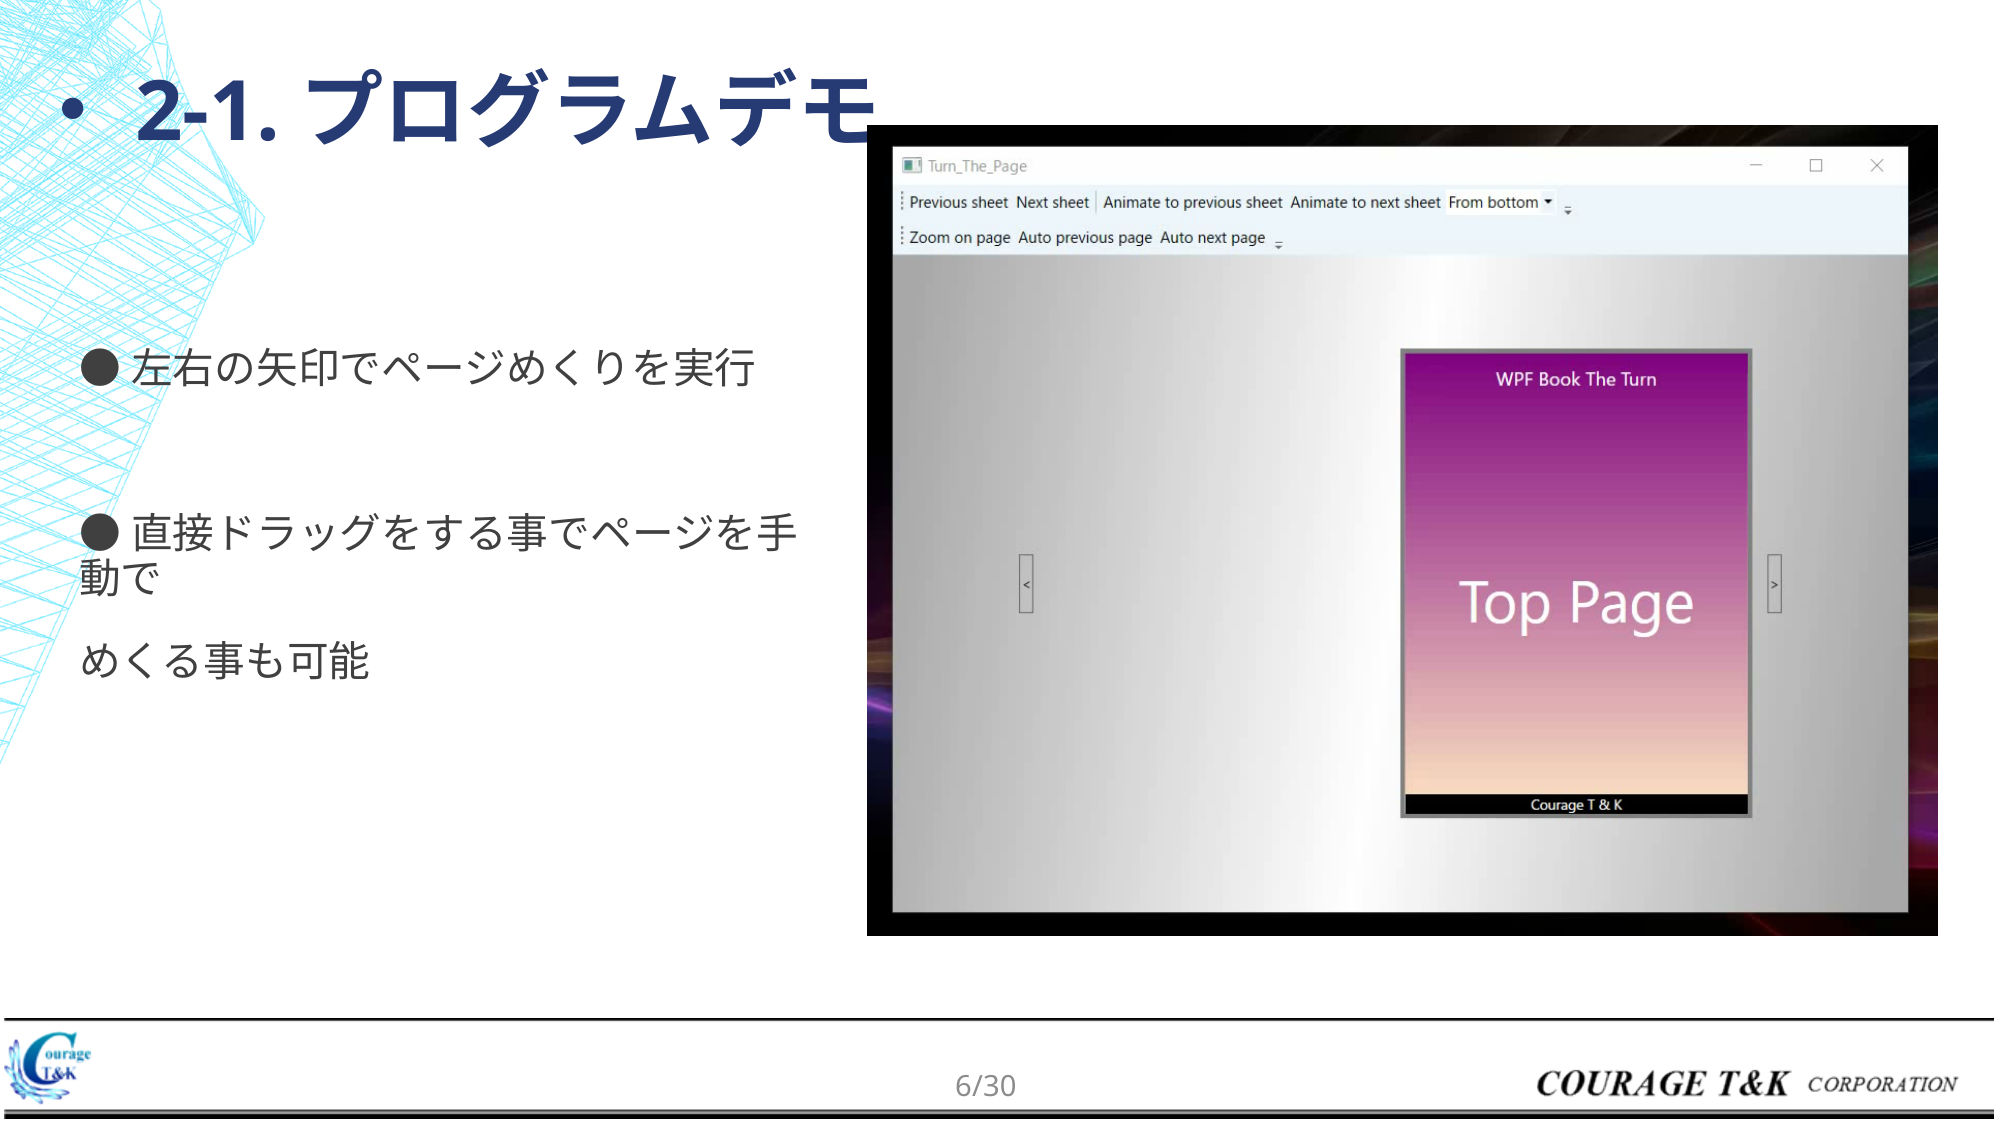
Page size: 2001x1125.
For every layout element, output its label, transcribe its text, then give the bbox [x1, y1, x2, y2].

title ・2-1.プログラムデモ [763, 41, 1037, 165]
list ●左右の矢印でページめくりを実行 ●直接ドラッグをする事でページを手動で めくる事も可能 [64, 340, 815, 721]
picture [0, 0, 2001, 1125]
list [866, 124, 1939, 937]
text_box [16, 41, 763, 165]
slide_number 5/30 [940, 1070, 1059, 1104]
